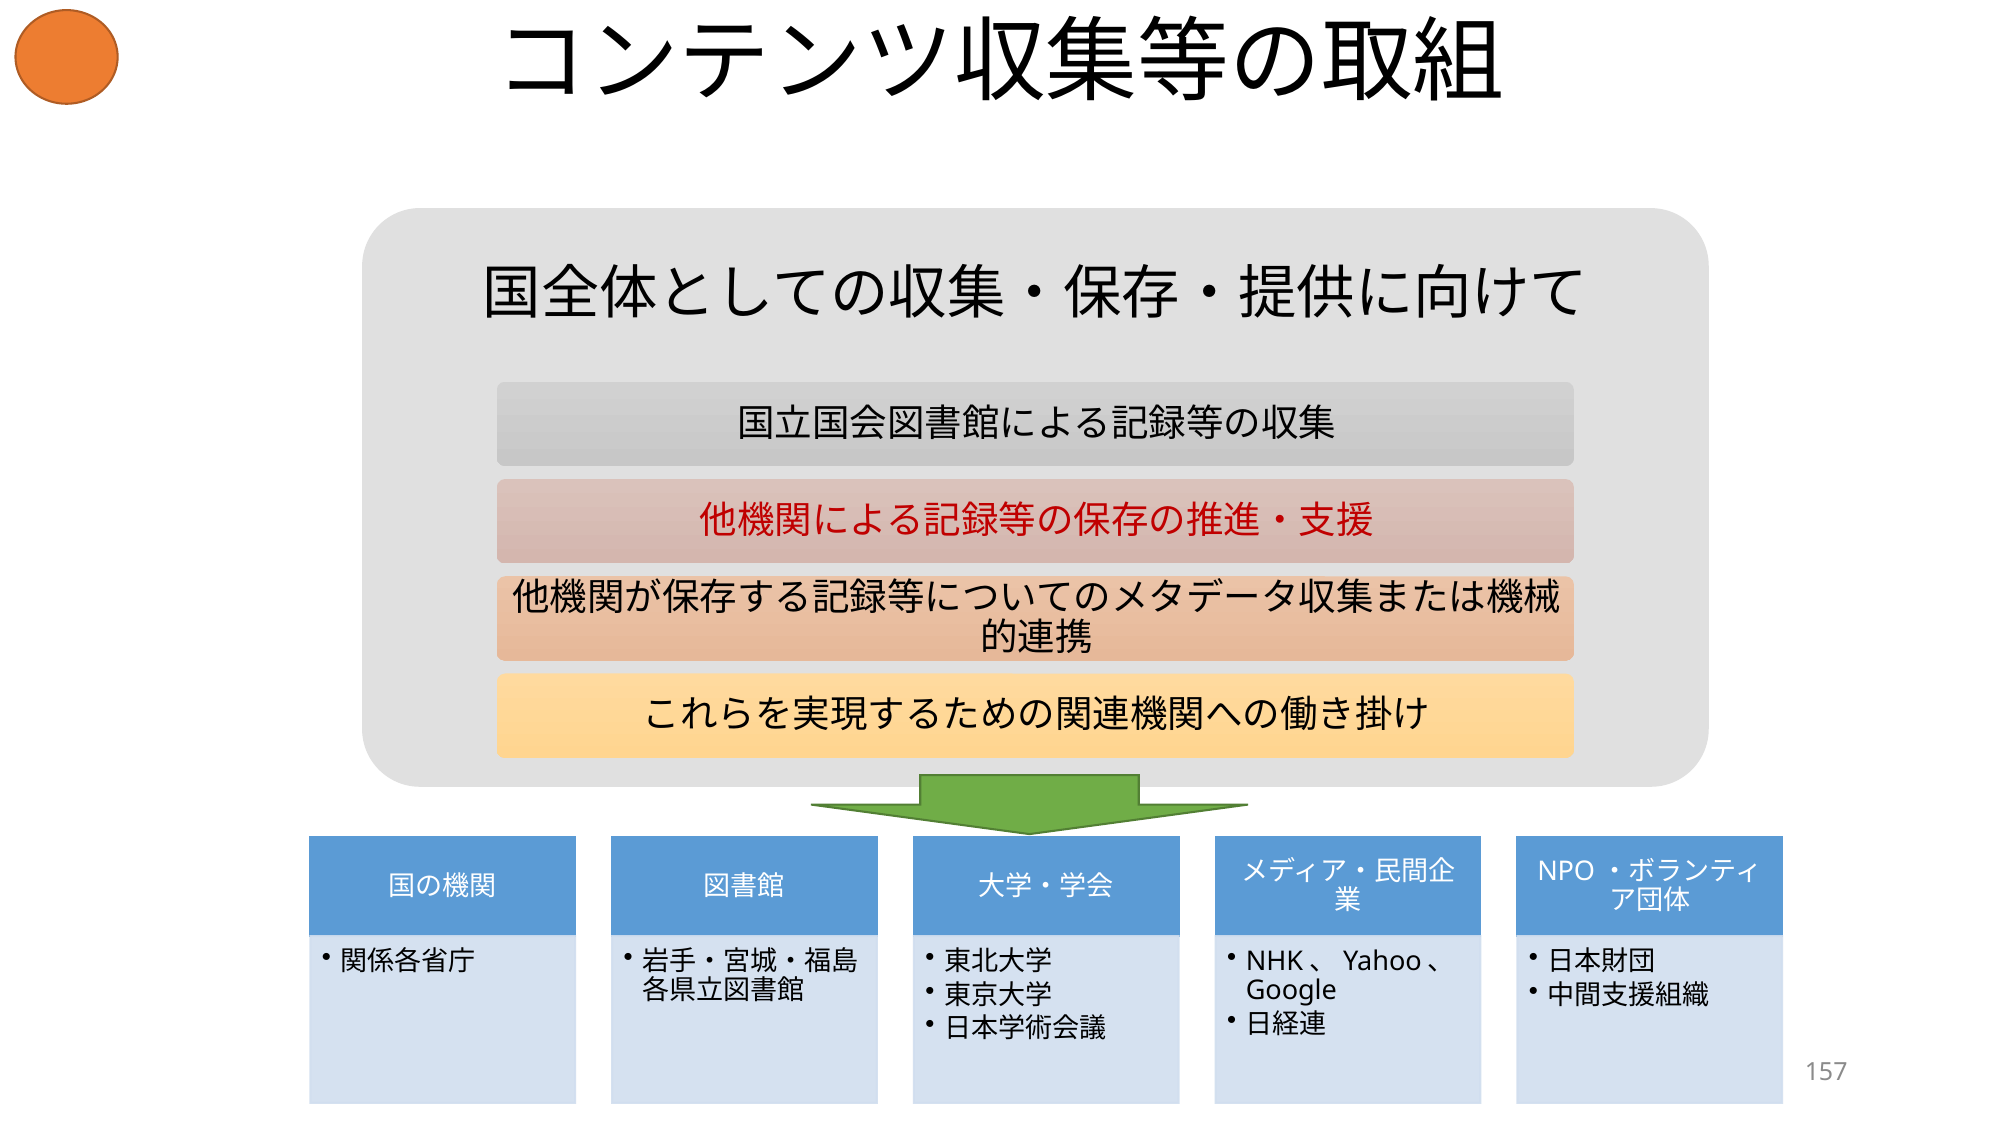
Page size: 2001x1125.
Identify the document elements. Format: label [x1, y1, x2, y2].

slide_number [1784, 1042, 1863, 1103]
title [0, 0, 2000, 129]
list [362, 208, 1709, 787]
text_box [309, 787, 1783, 1106]
text_box [14, 9, 119, 105]
